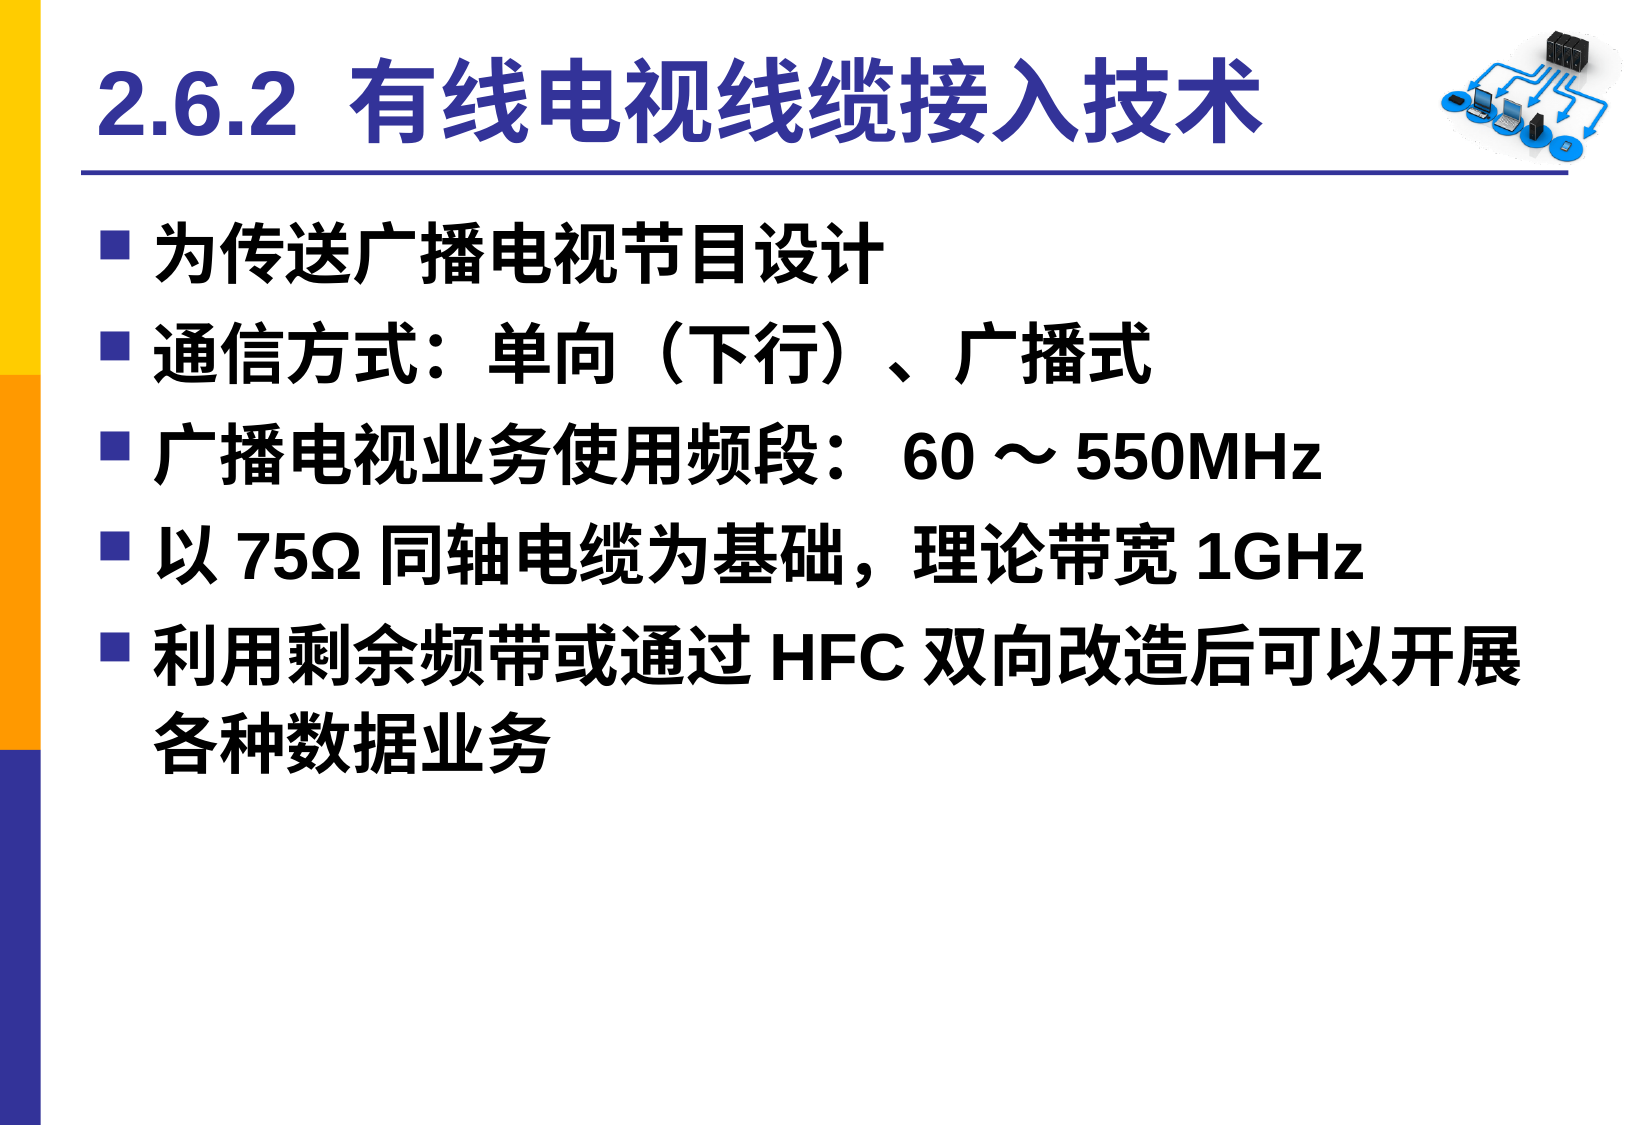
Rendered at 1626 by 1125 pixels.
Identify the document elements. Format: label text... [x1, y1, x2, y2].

title 2.6.2 有线电视线缆接入技术 [81, 30, 1569, 161]
list 为传送广播电视节目设计 通信方式：单向（下行）、广播式 广播电视业务使用频段：60～550MHz 以75Ω同轴电缆为基础，理论带宽1GHz 利用剩余频带或通过HFC双向改造后可以开展各种数据业务 [81, 196, 1569, 1006]
picture [1438, 30, 1624, 165]
